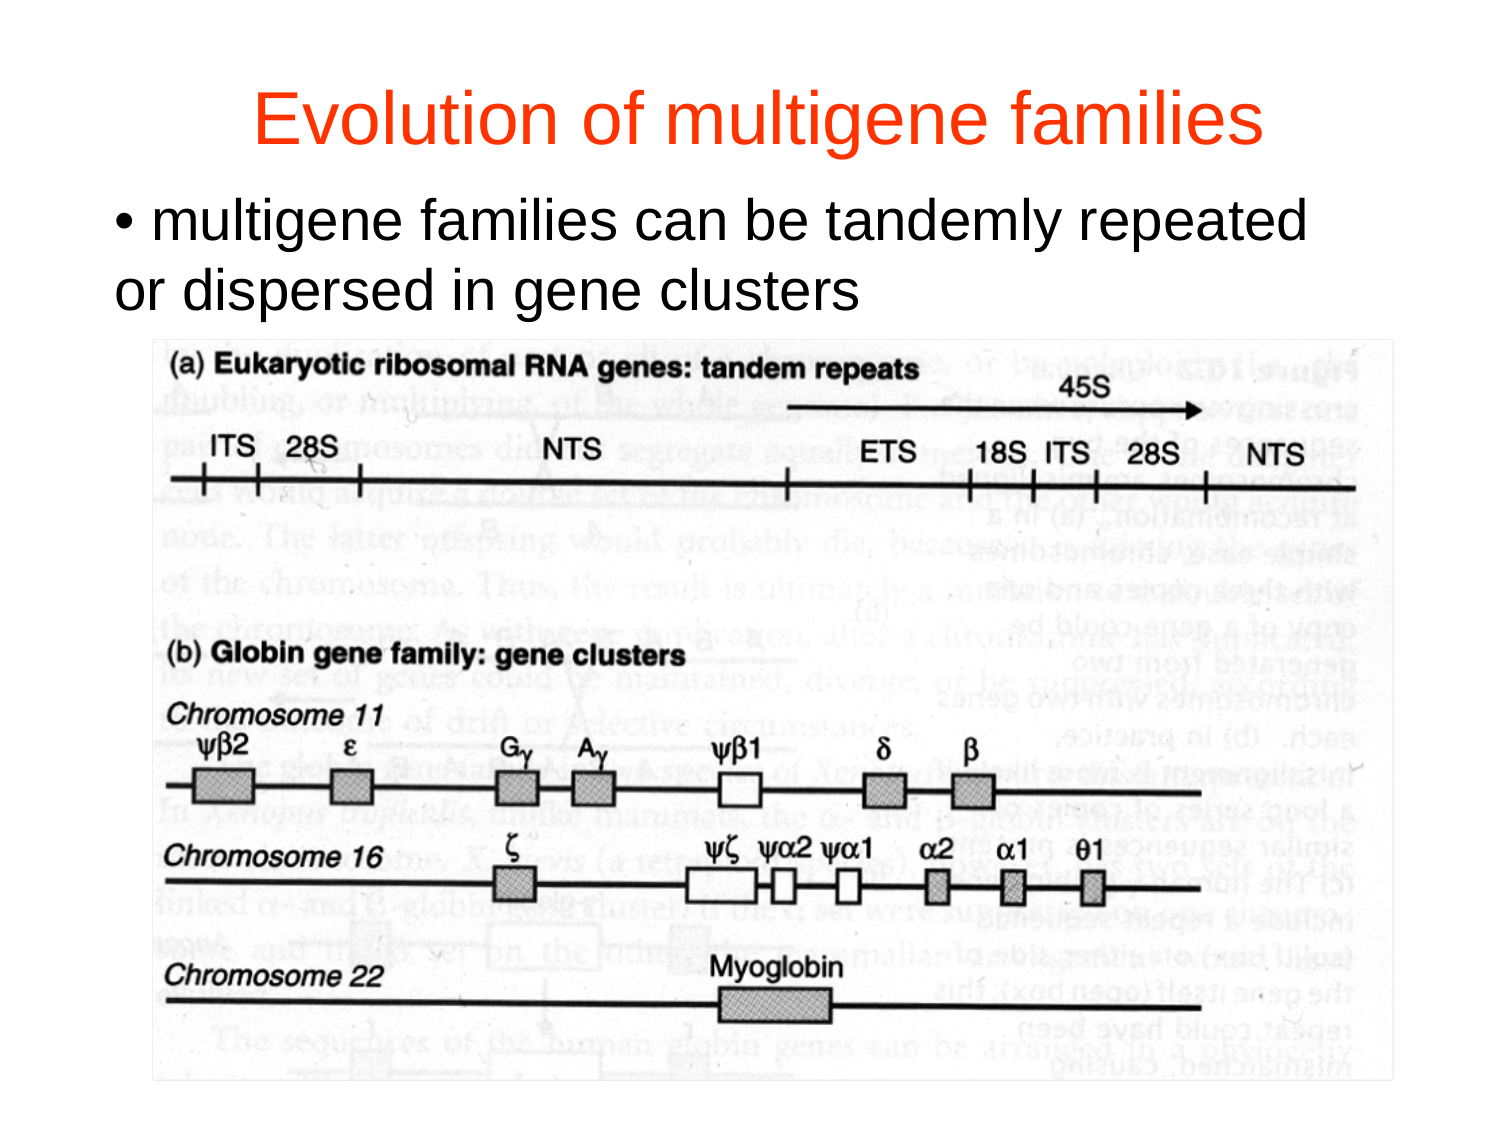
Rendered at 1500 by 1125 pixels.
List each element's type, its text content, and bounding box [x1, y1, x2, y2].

text_box • multigene families can be tandemly repeated or dispersed in gene clusters [99, 174, 1343, 330]
text_box Evolution of multigene families [237, 62, 1281, 168]
picture [149, 337, 1401, 1087]
